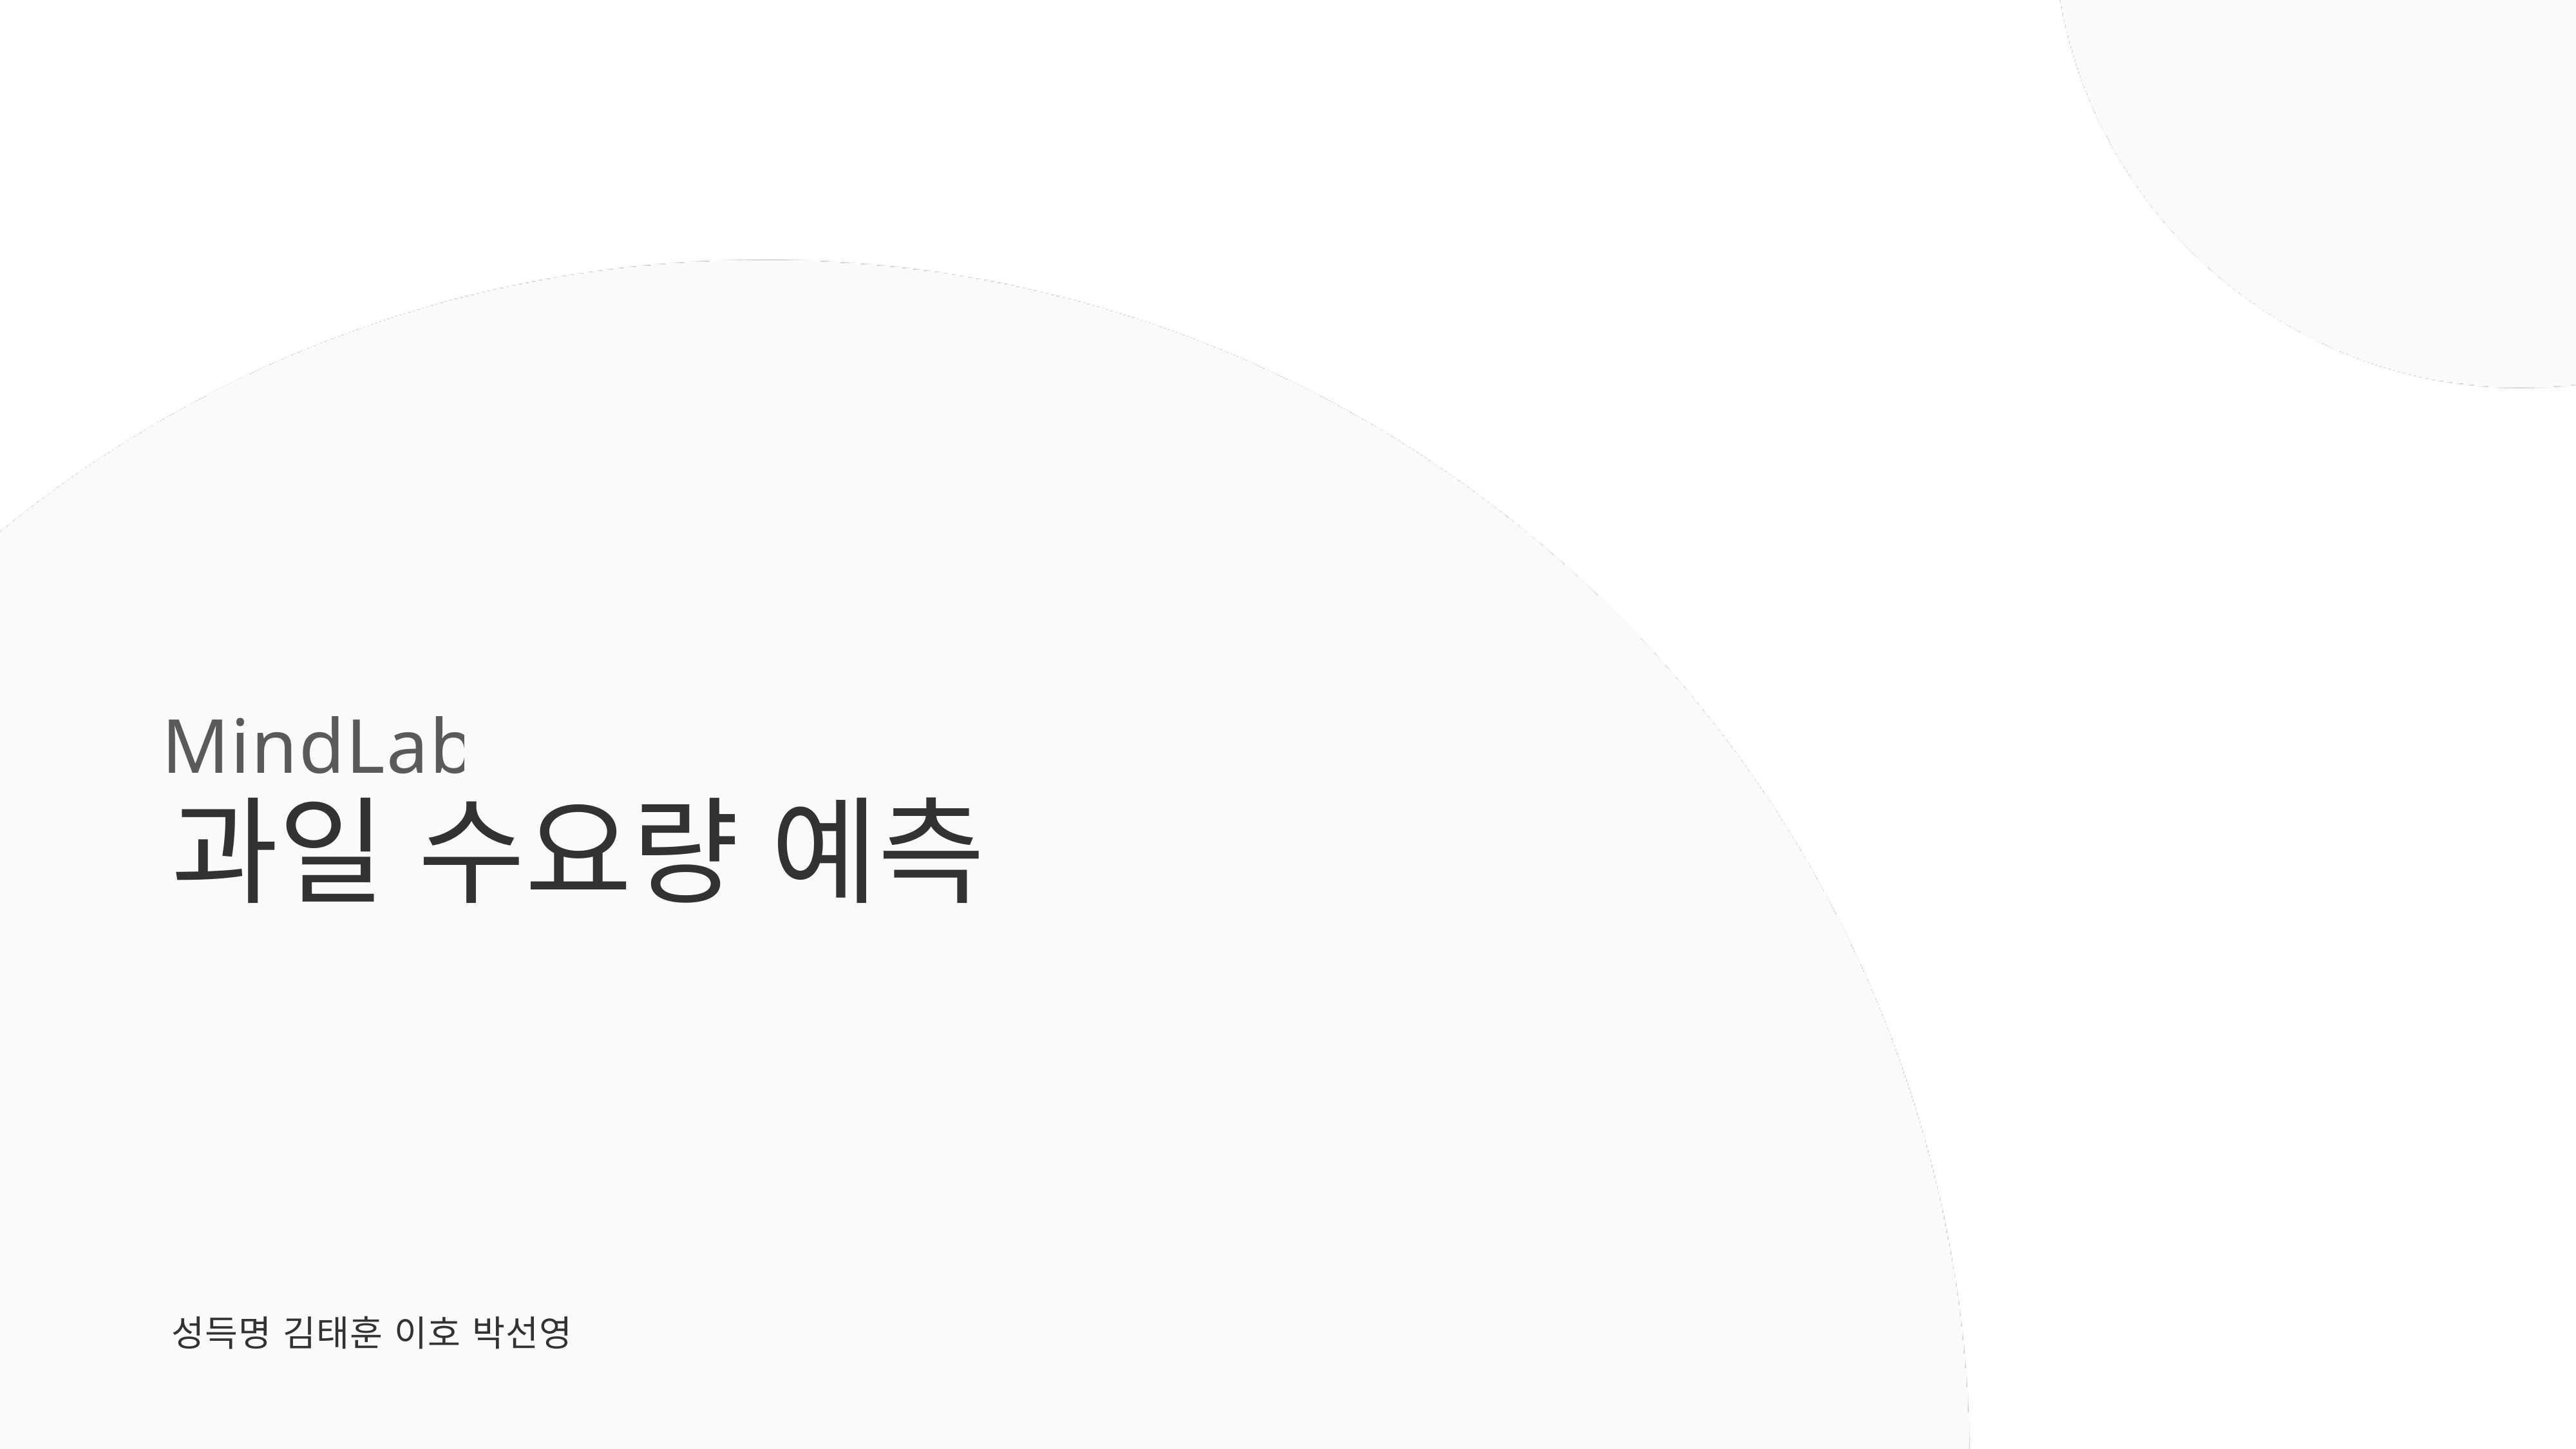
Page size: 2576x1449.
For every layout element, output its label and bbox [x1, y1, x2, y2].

picture [0, 258, 1971, 1449]
picture [2052, 0, 2576, 390]
